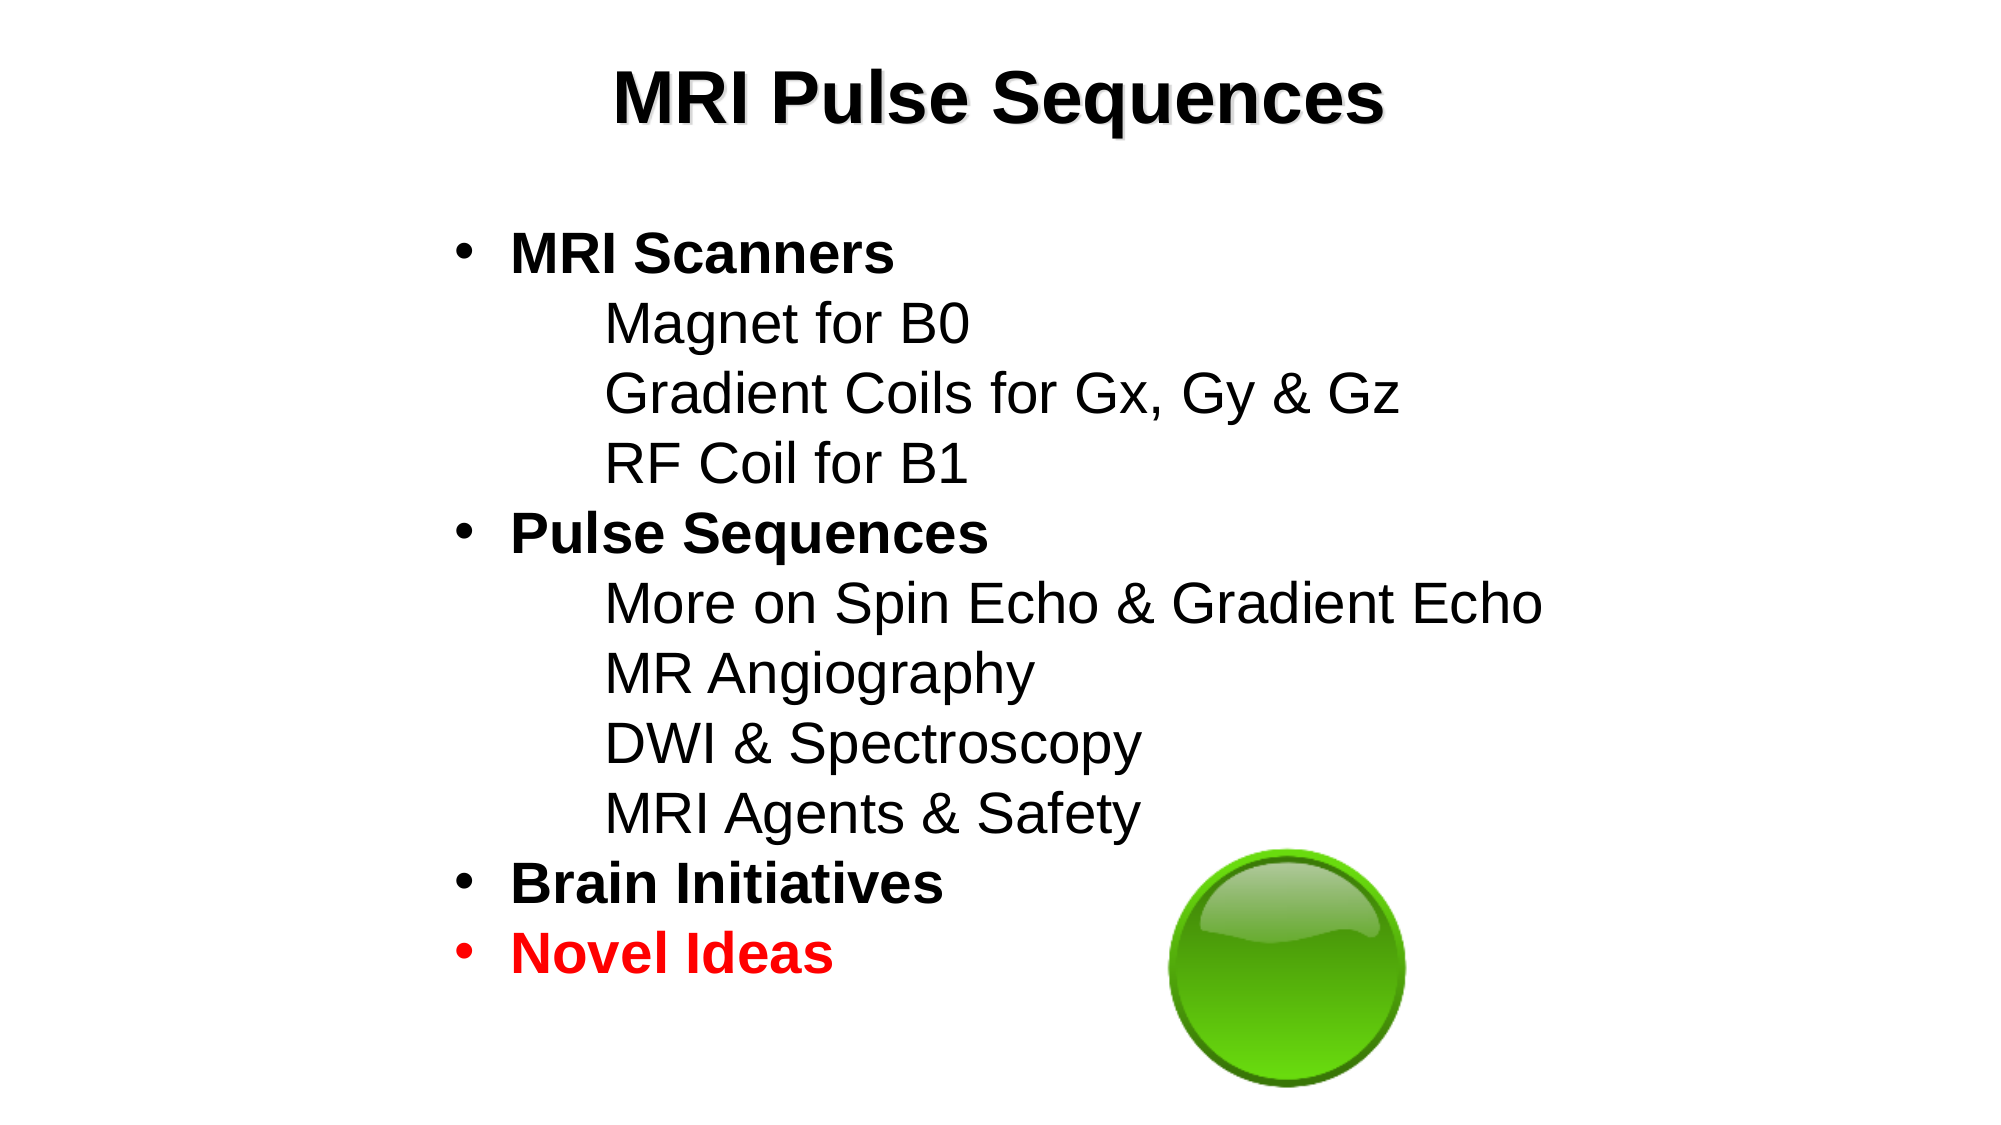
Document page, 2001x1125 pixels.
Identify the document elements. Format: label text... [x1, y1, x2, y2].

title MRI Pulse Sequences [33, 24, 1967, 163]
text_box MRI Scanners Magnet for B0 Gradient Coils for Gx, Gy & Gz RF Coil for B1 Pulse Sequences More on Spin Echo & Gradient Echo MR Angiography DWI & Spectroscopy MRI Agents & Safety Brain Initiatives Novel Ideas [439, 208, 1561, 993]
picture [1164, 845, 1410, 1091]
